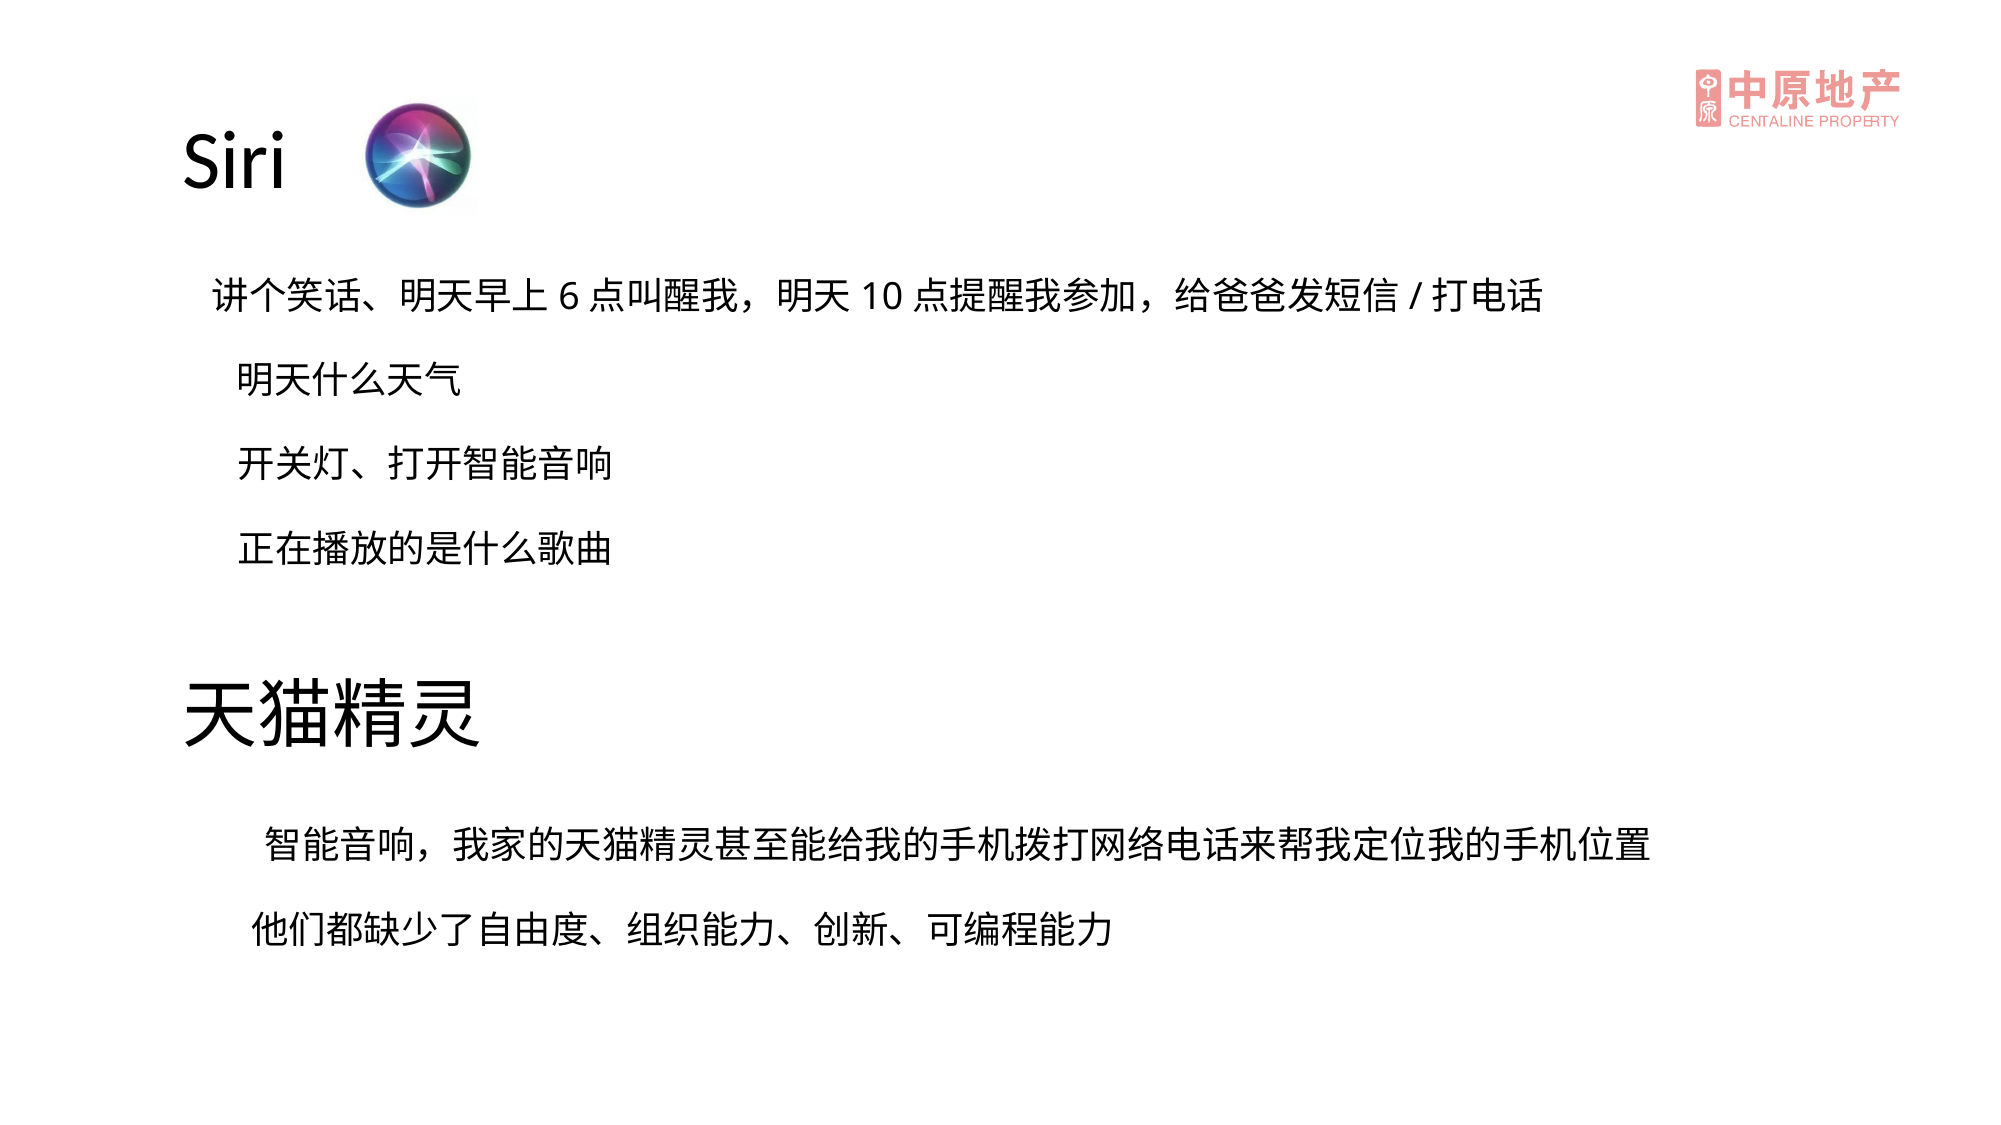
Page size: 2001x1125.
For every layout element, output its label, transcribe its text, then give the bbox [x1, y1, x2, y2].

text_box [1695, 68, 1900, 128]
picture [358, 97, 479, 215]
text_box 智能音响，我家的天猫精灵甚至能给我的手机拨打网络电话来帮我定位我的手机位置 [249, 813, 1667, 874]
text_box 正在播放的是什么歌曲 [222, 517, 628, 577]
text_box 明天什么天气 [222, 348, 477, 409]
text_box 开关灯、打开智能音响 [222, 432, 628, 493]
text_box Siri [167, 97, 303, 213]
text_box 天猫精灵 [168, 659, 498, 764]
text_box 他们都缺少了自由度、组织能力、创新、可编程能力 [236, 898, 1129, 958]
text_box 讲个笑话、明天早上6点叫醒我，明天10点提醒我参加，给爸爸发短信/打电话 [197, 265, 1559, 325]
